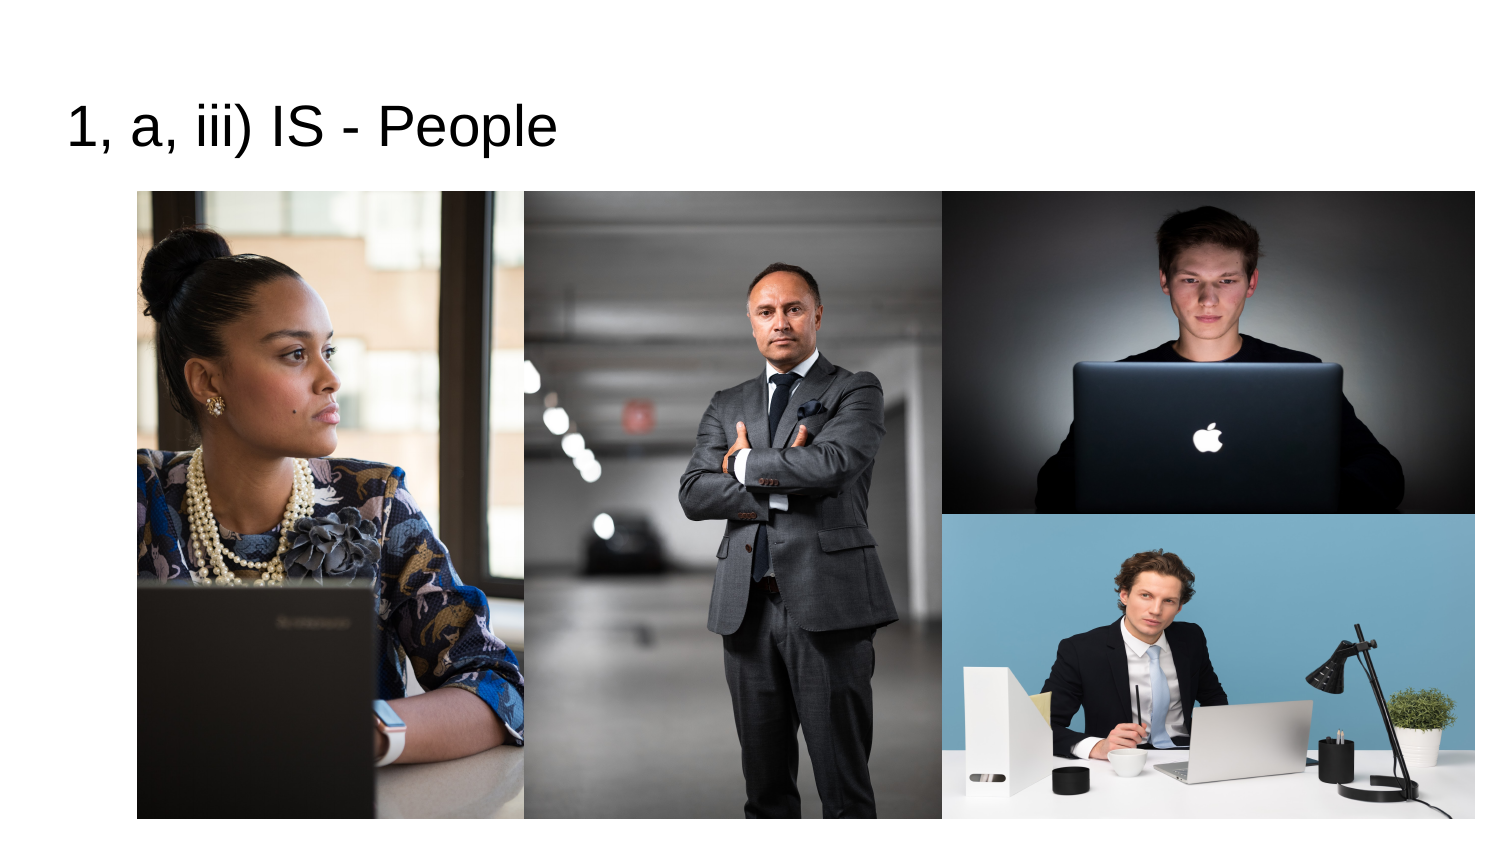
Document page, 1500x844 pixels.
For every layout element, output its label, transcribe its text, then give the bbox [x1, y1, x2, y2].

picture [136, 191, 1476, 819]
title 1, a, iii) IS - People [51, 72, 1449, 167]
